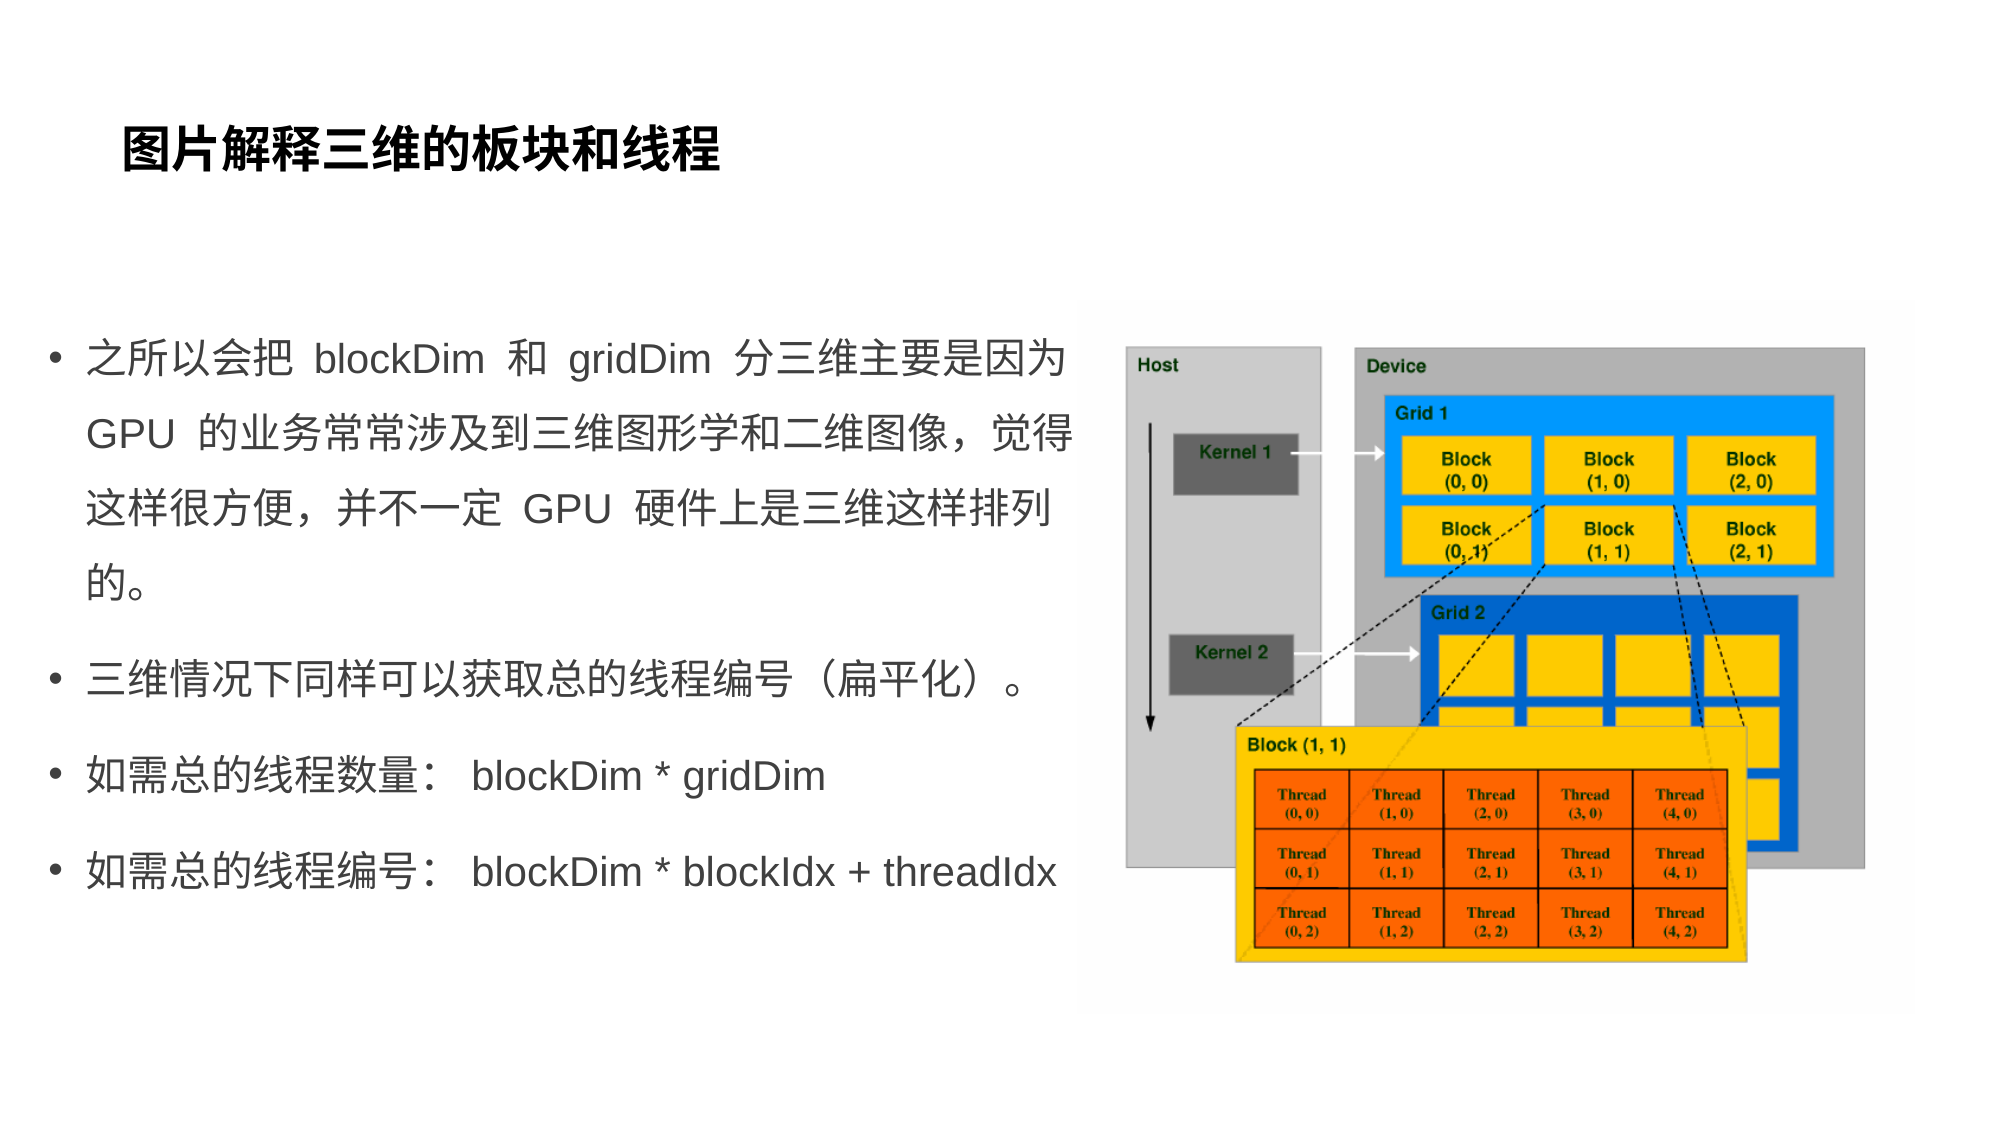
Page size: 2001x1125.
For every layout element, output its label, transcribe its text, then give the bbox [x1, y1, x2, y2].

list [1076, 299, 1915, 1014]
list 之所以会把 blockDim 和 gridDim 分三维主要是因为 GPU 的业务常常涉及到三维图形学和二维图像，觉得这样很方便，并不一定 GPU 硬件上是三维这样排列的。 三维情况下同样可以获取总的线程编号（扁平化）。 如需总的线程数量：blockDim * gridDim 如需总的线程编号：blockDim * blockIdx + threadIdx [33, 299, 1076, 1014]
title 图片解释三维的板块和线程 [106, 42, 1832, 260]
